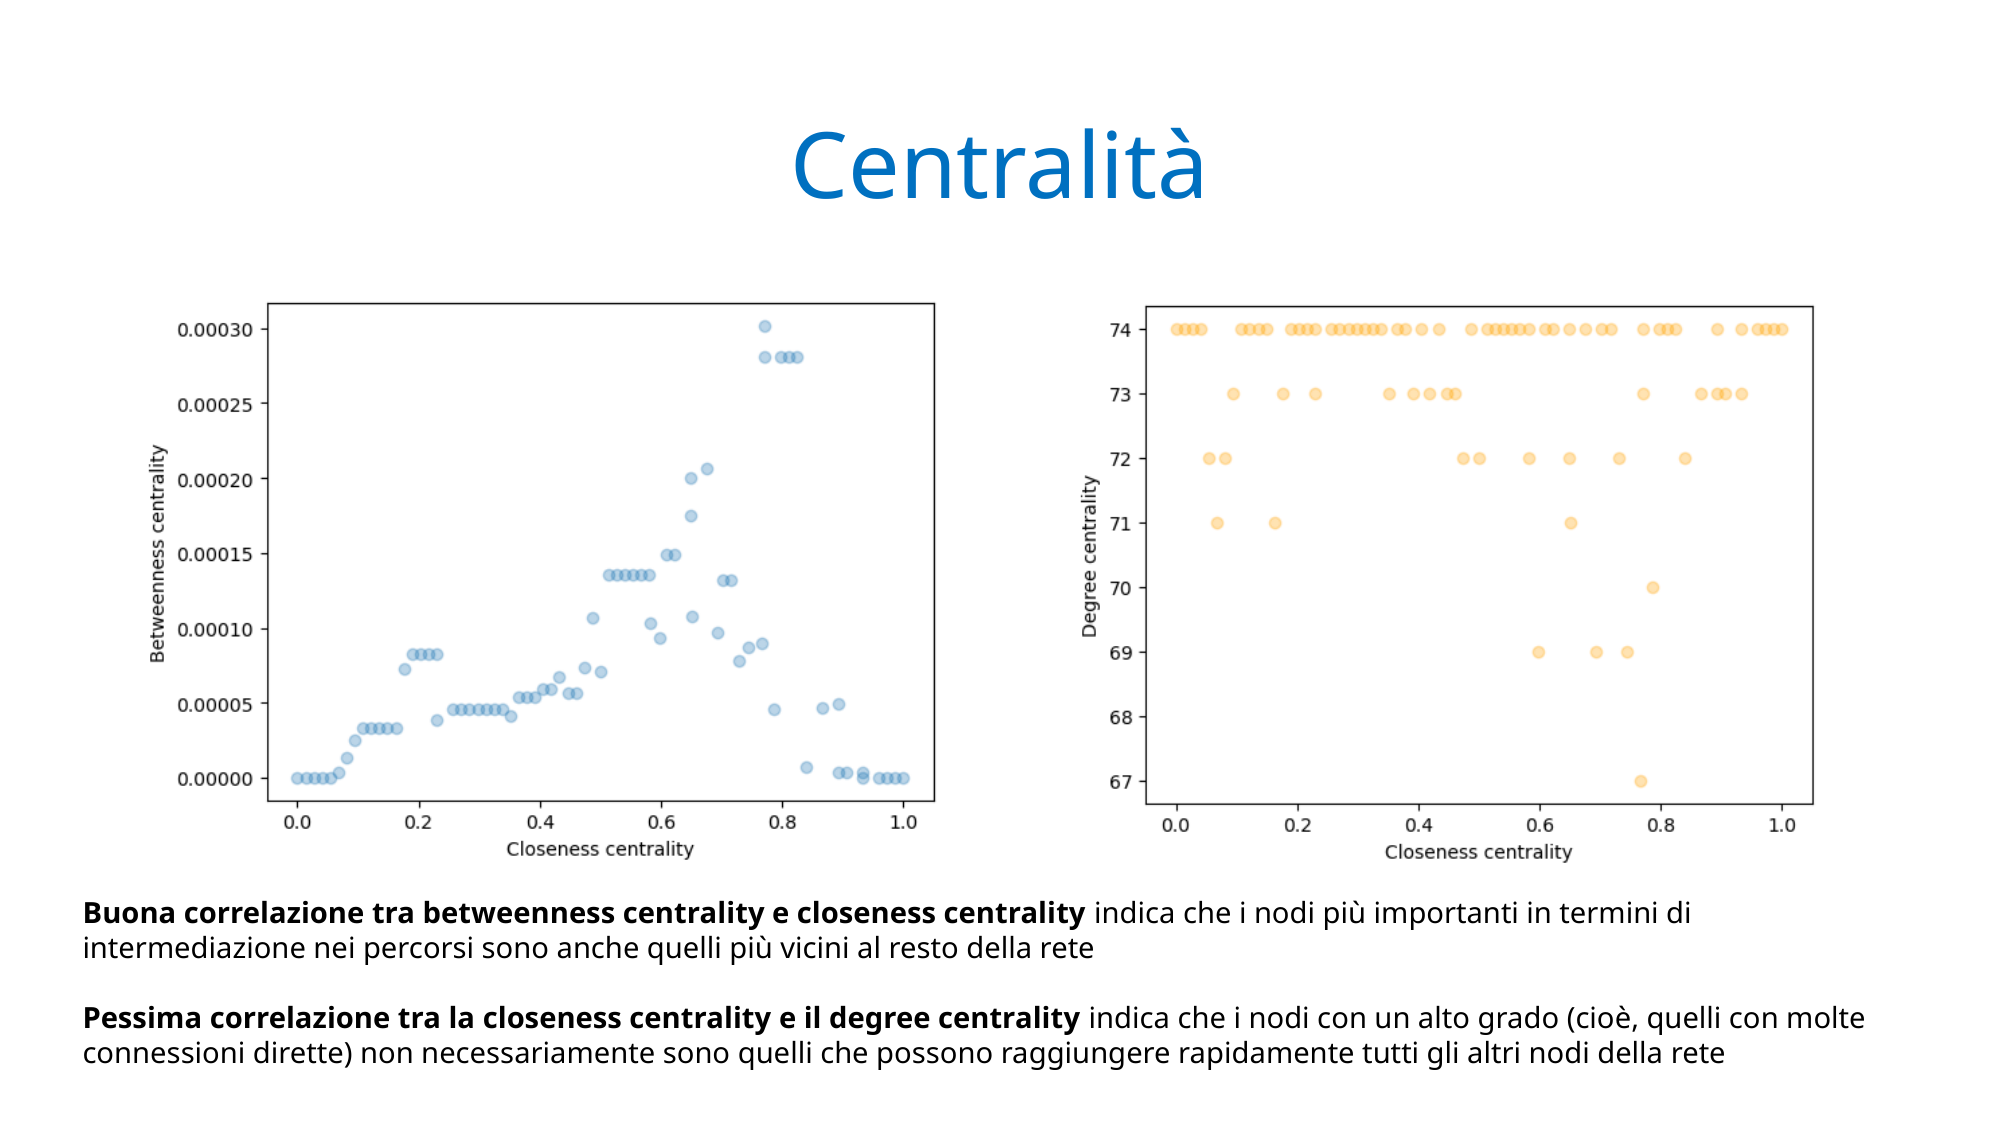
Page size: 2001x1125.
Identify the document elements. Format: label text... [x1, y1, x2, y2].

picture [136, 290, 947, 872]
text_box Buona correlazione tra betweenness centrality e closeness centrality indica che i nodi più importanti in termini di intermediazione nei percorsi sono anche quelli più vicini al resto della rete Pessima correlazione tra la closeness centrality e il degree centrality indica che i nodi con un alto grado (cioè, quelli con molte connessioni dirette) non necessariamente sono quelli che possono raggiungere rapidamente tutti gli altri nodi della rete [67, 887, 1884, 1077]
title Centralità [137, 59, 1863, 278]
picture [1069, 293, 1827, 875]
